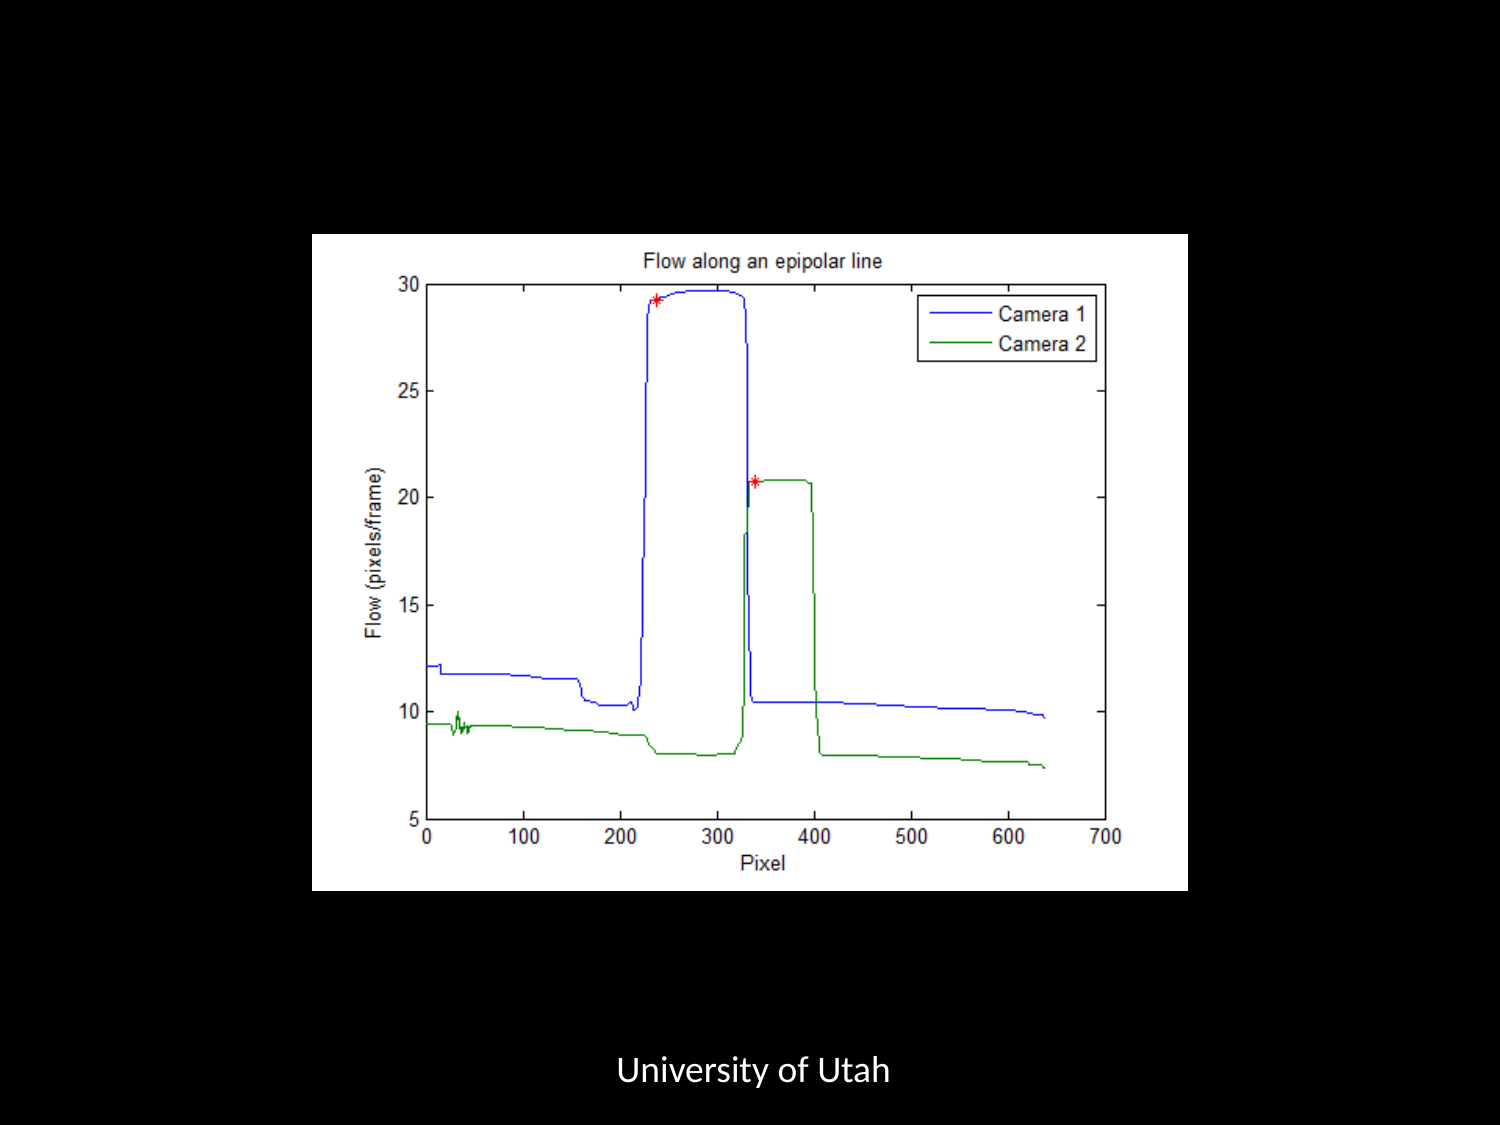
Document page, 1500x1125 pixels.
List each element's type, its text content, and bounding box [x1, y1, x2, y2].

text_box University of Utah [601, 1037, 907, 1098]
picture [312, 234, 1188, 891]
